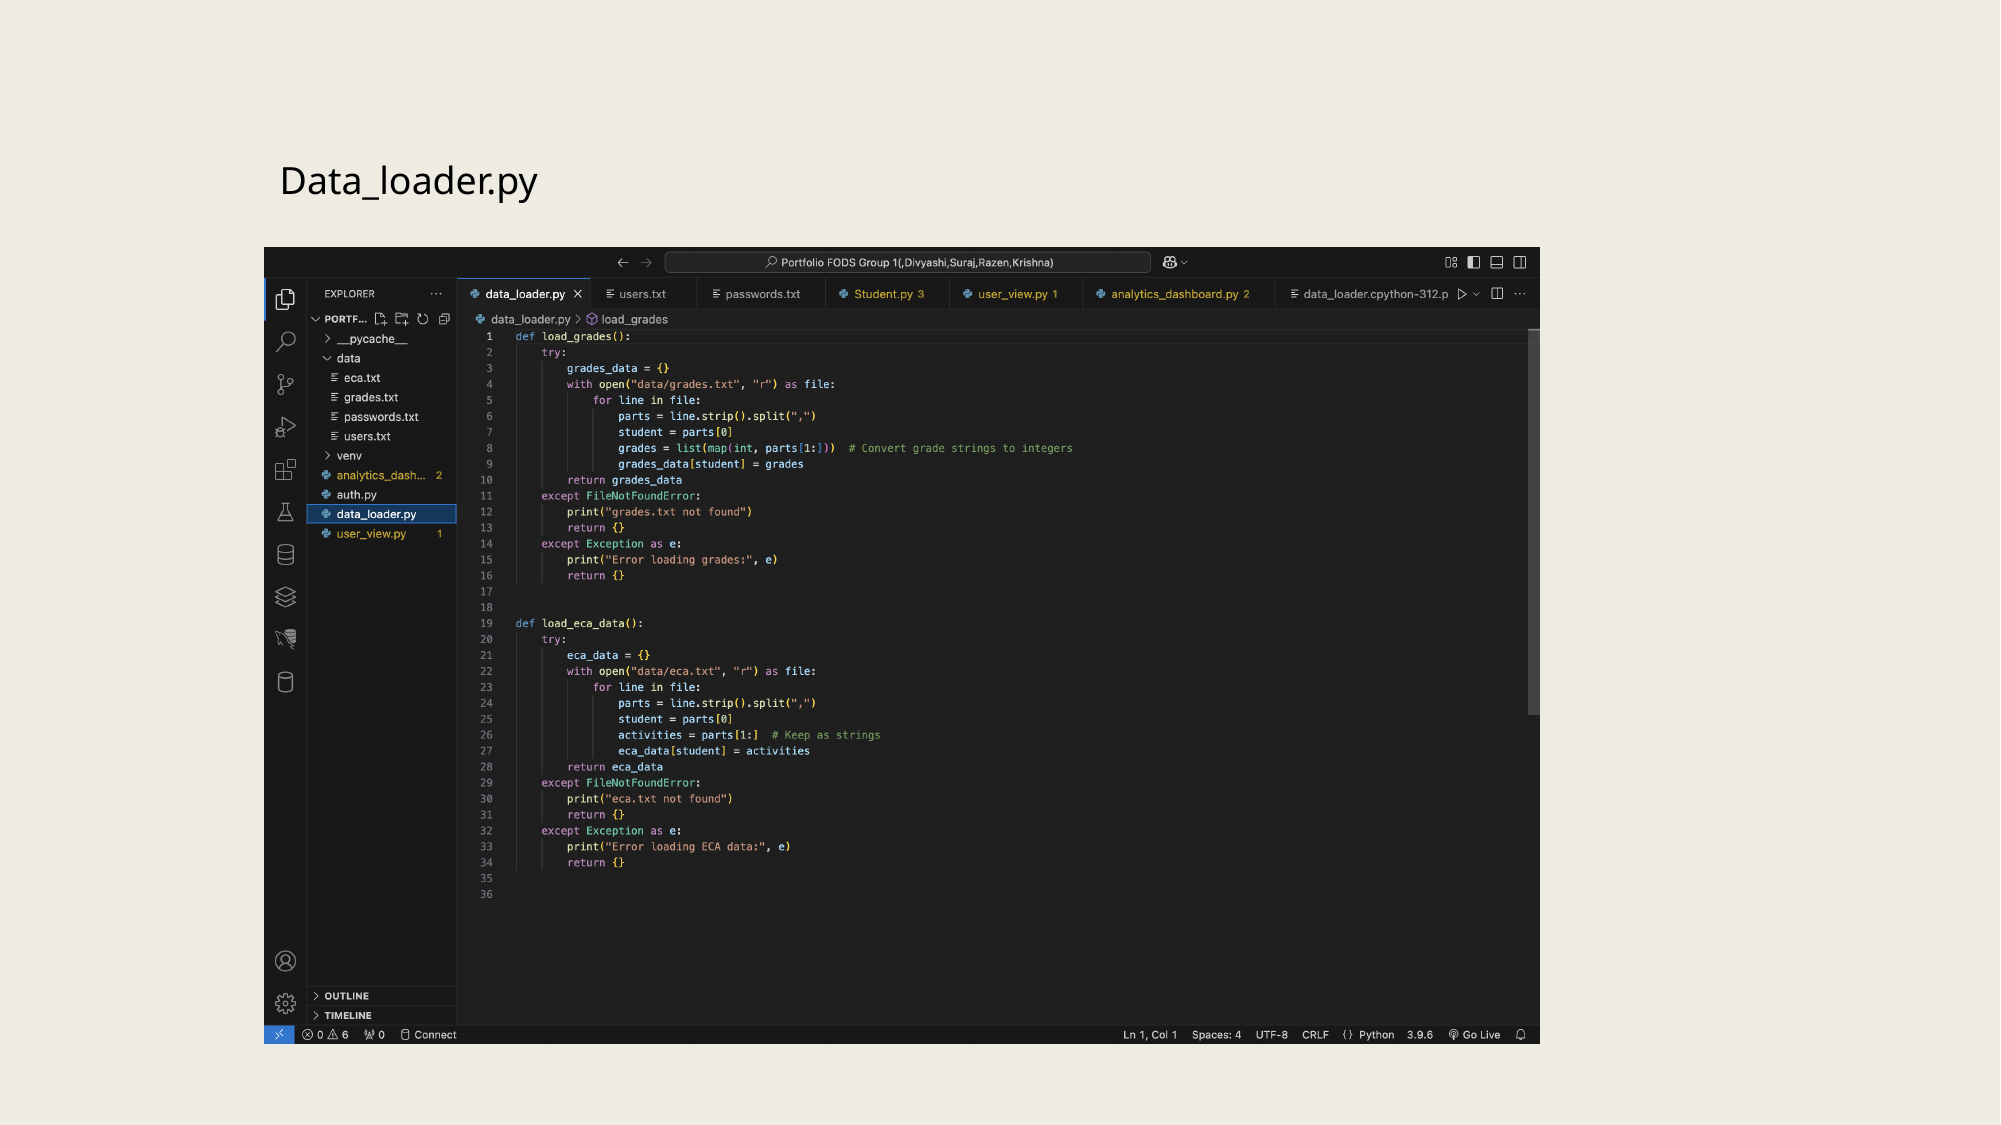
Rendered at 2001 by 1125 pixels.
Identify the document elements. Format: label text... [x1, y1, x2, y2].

picture [264, 246, 1540, 1045]
text_box Data_loader.py [264, 149, 888, 210]
